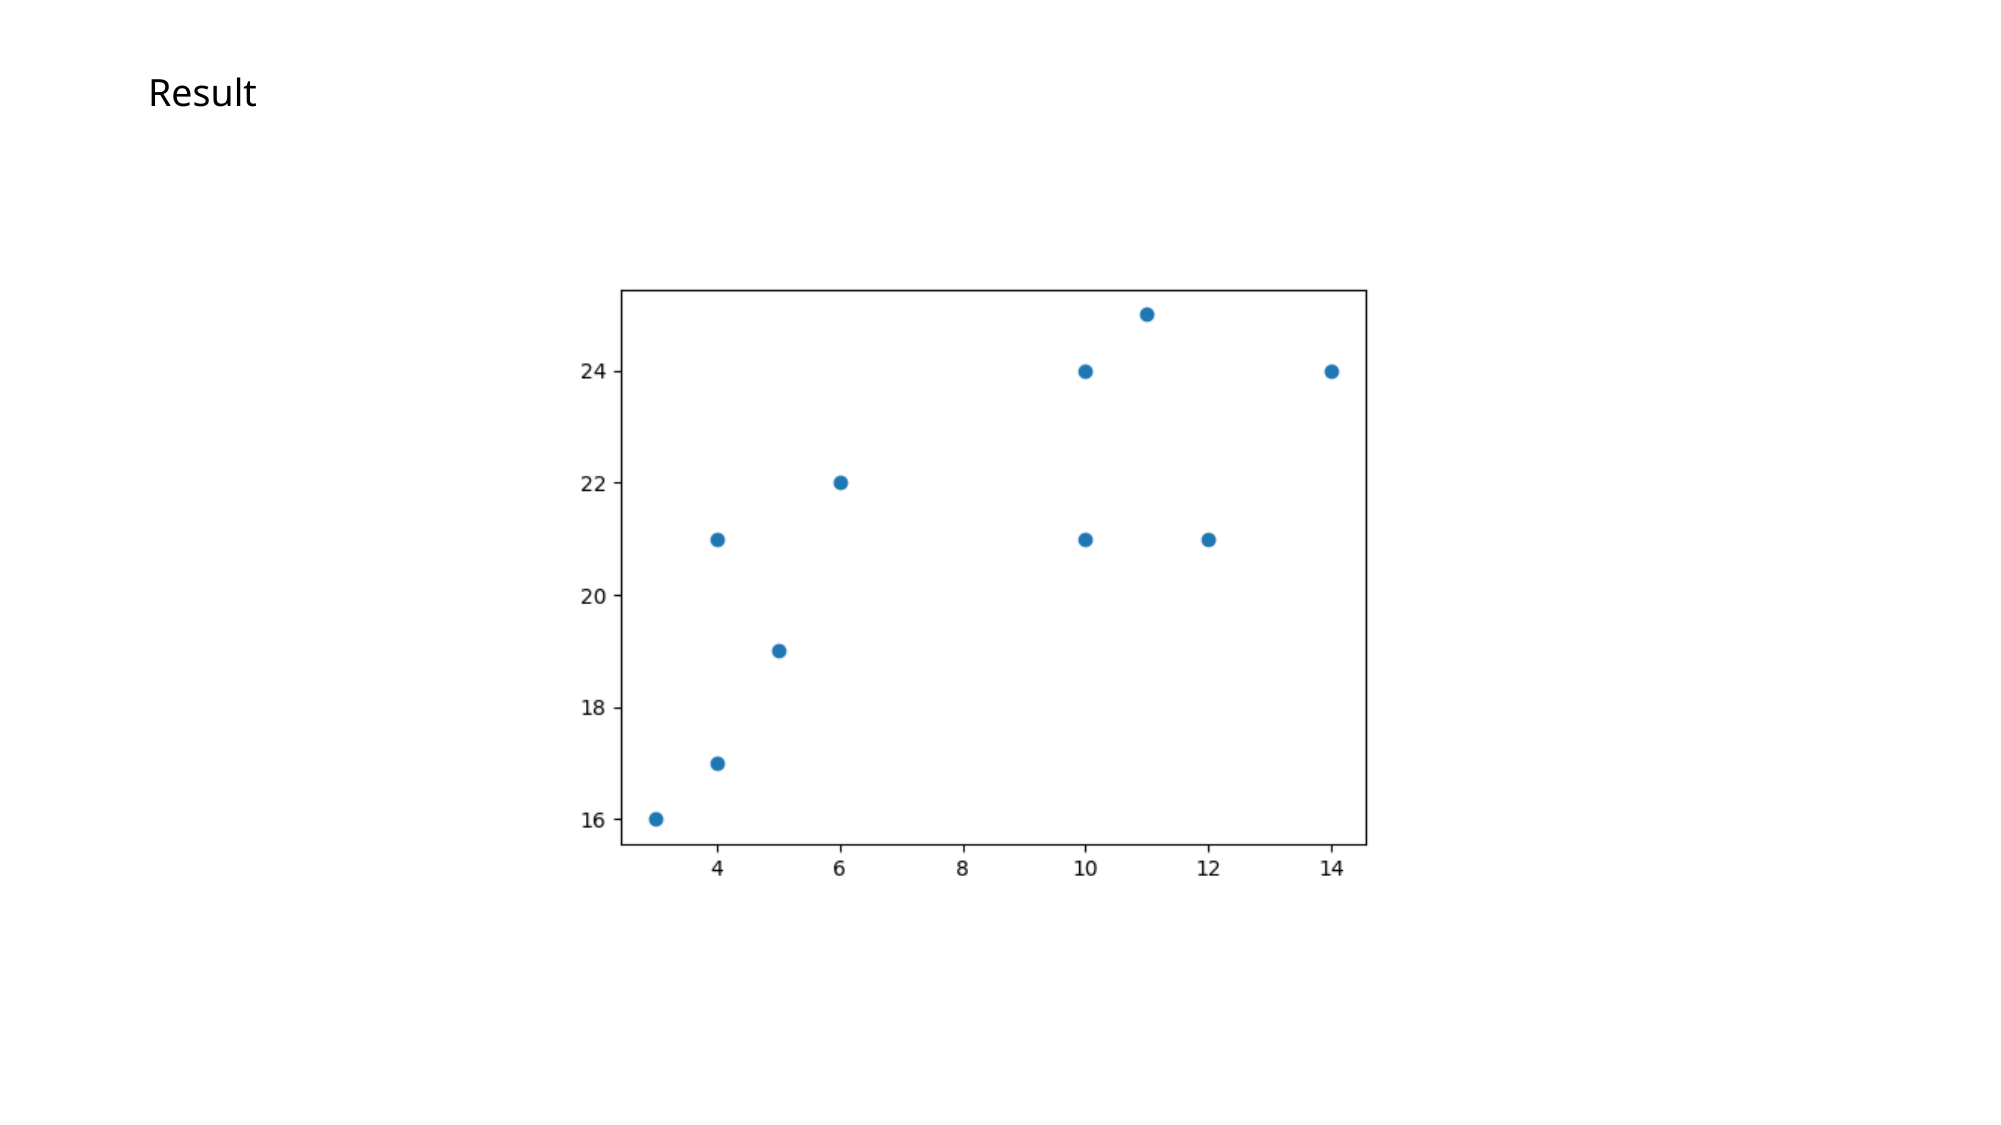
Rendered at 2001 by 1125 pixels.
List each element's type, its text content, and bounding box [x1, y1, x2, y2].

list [501, 203, 1462, 924]
text_box Result [133, 61, 1134, 122]
